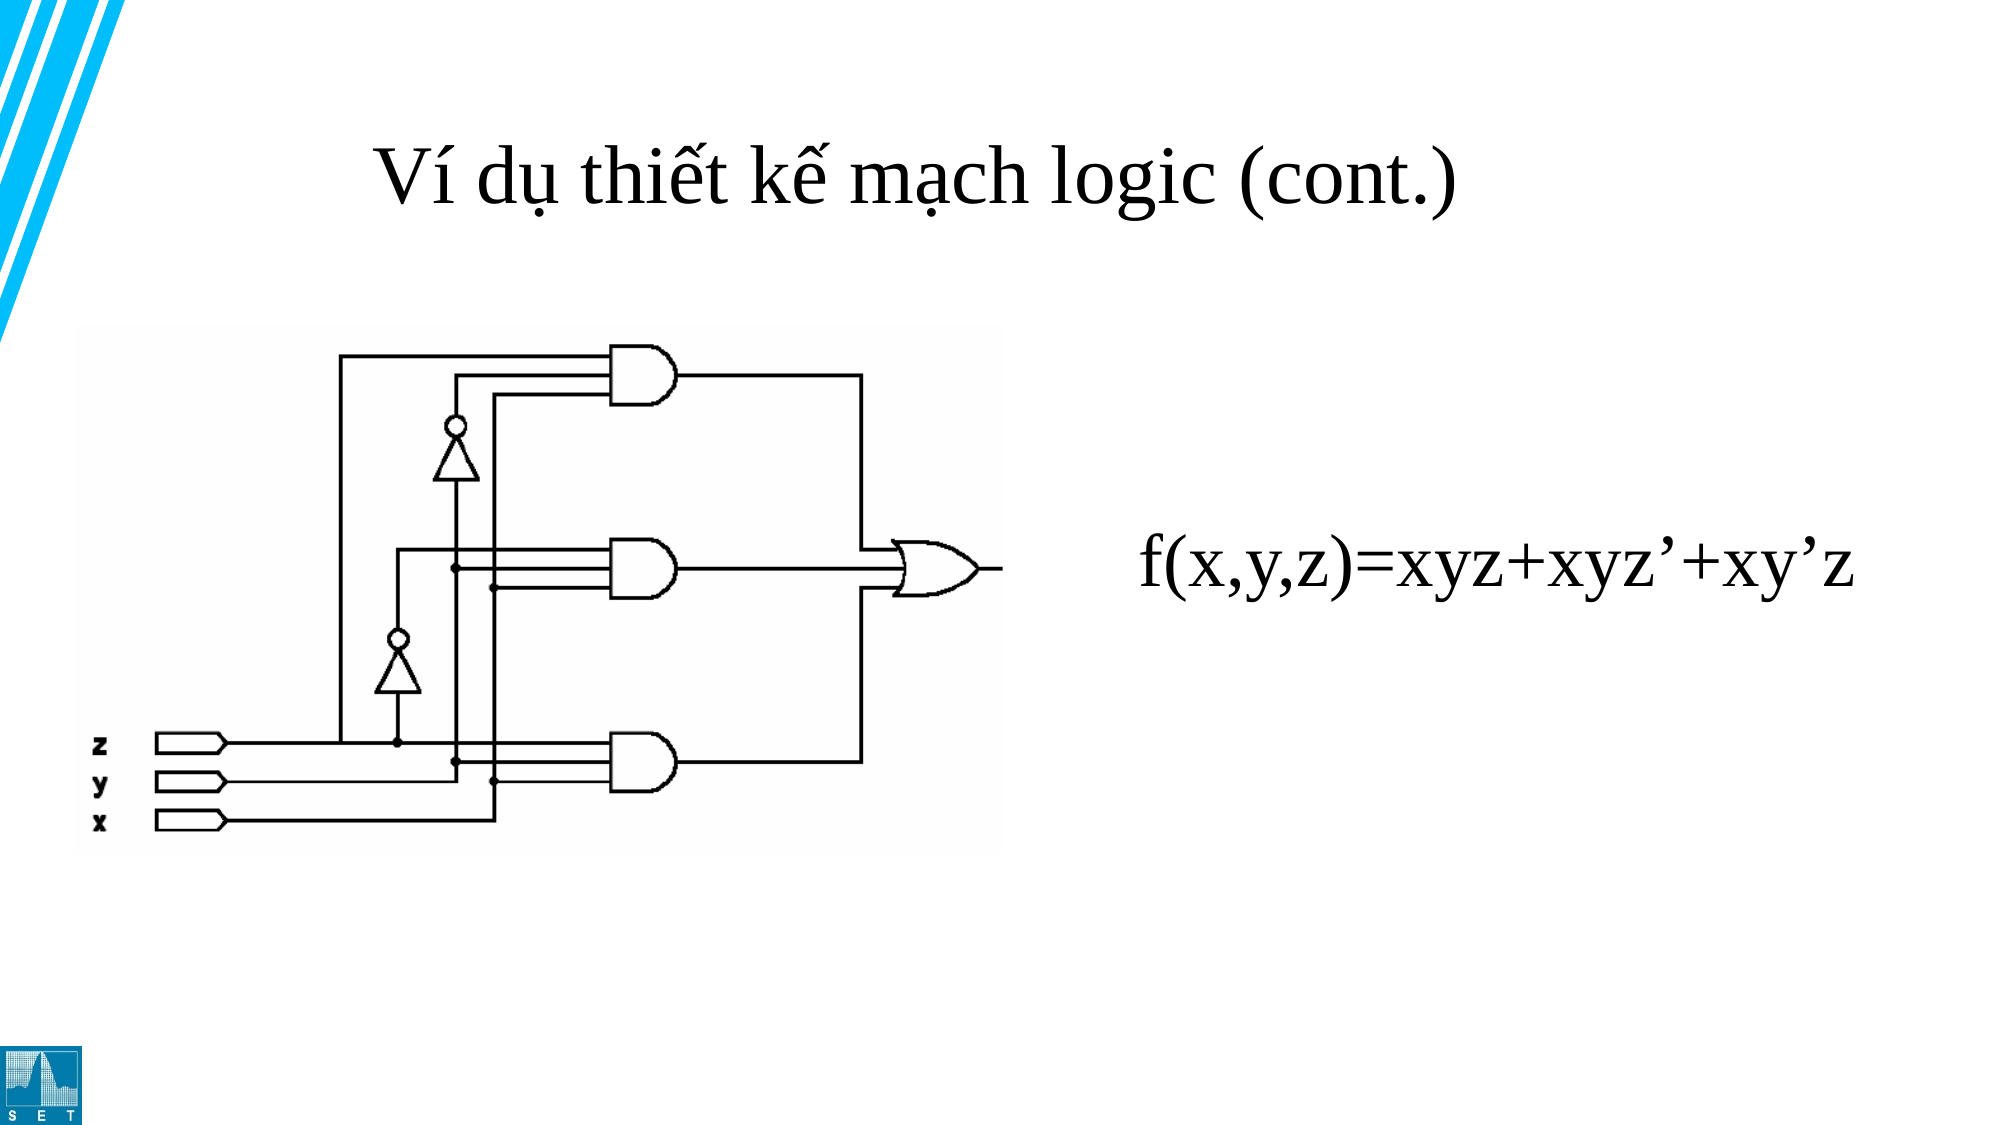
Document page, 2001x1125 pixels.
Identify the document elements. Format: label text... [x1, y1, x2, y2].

picture [74, 324, 1013, 857]
picture [67, 1110, 74, 1120]
picture [38, 1110, 45, 1121]
picture [6, 1051, 78, 1106]
text_box f(x,y,z)=xyz+xyz’+xy’z [1124, 513, 1872, 610]
picture [9, 1110, 16, 1121]
text_box Ví dụ thiết kế mạch logic (cont.) [337, 123, 1688, 312]
